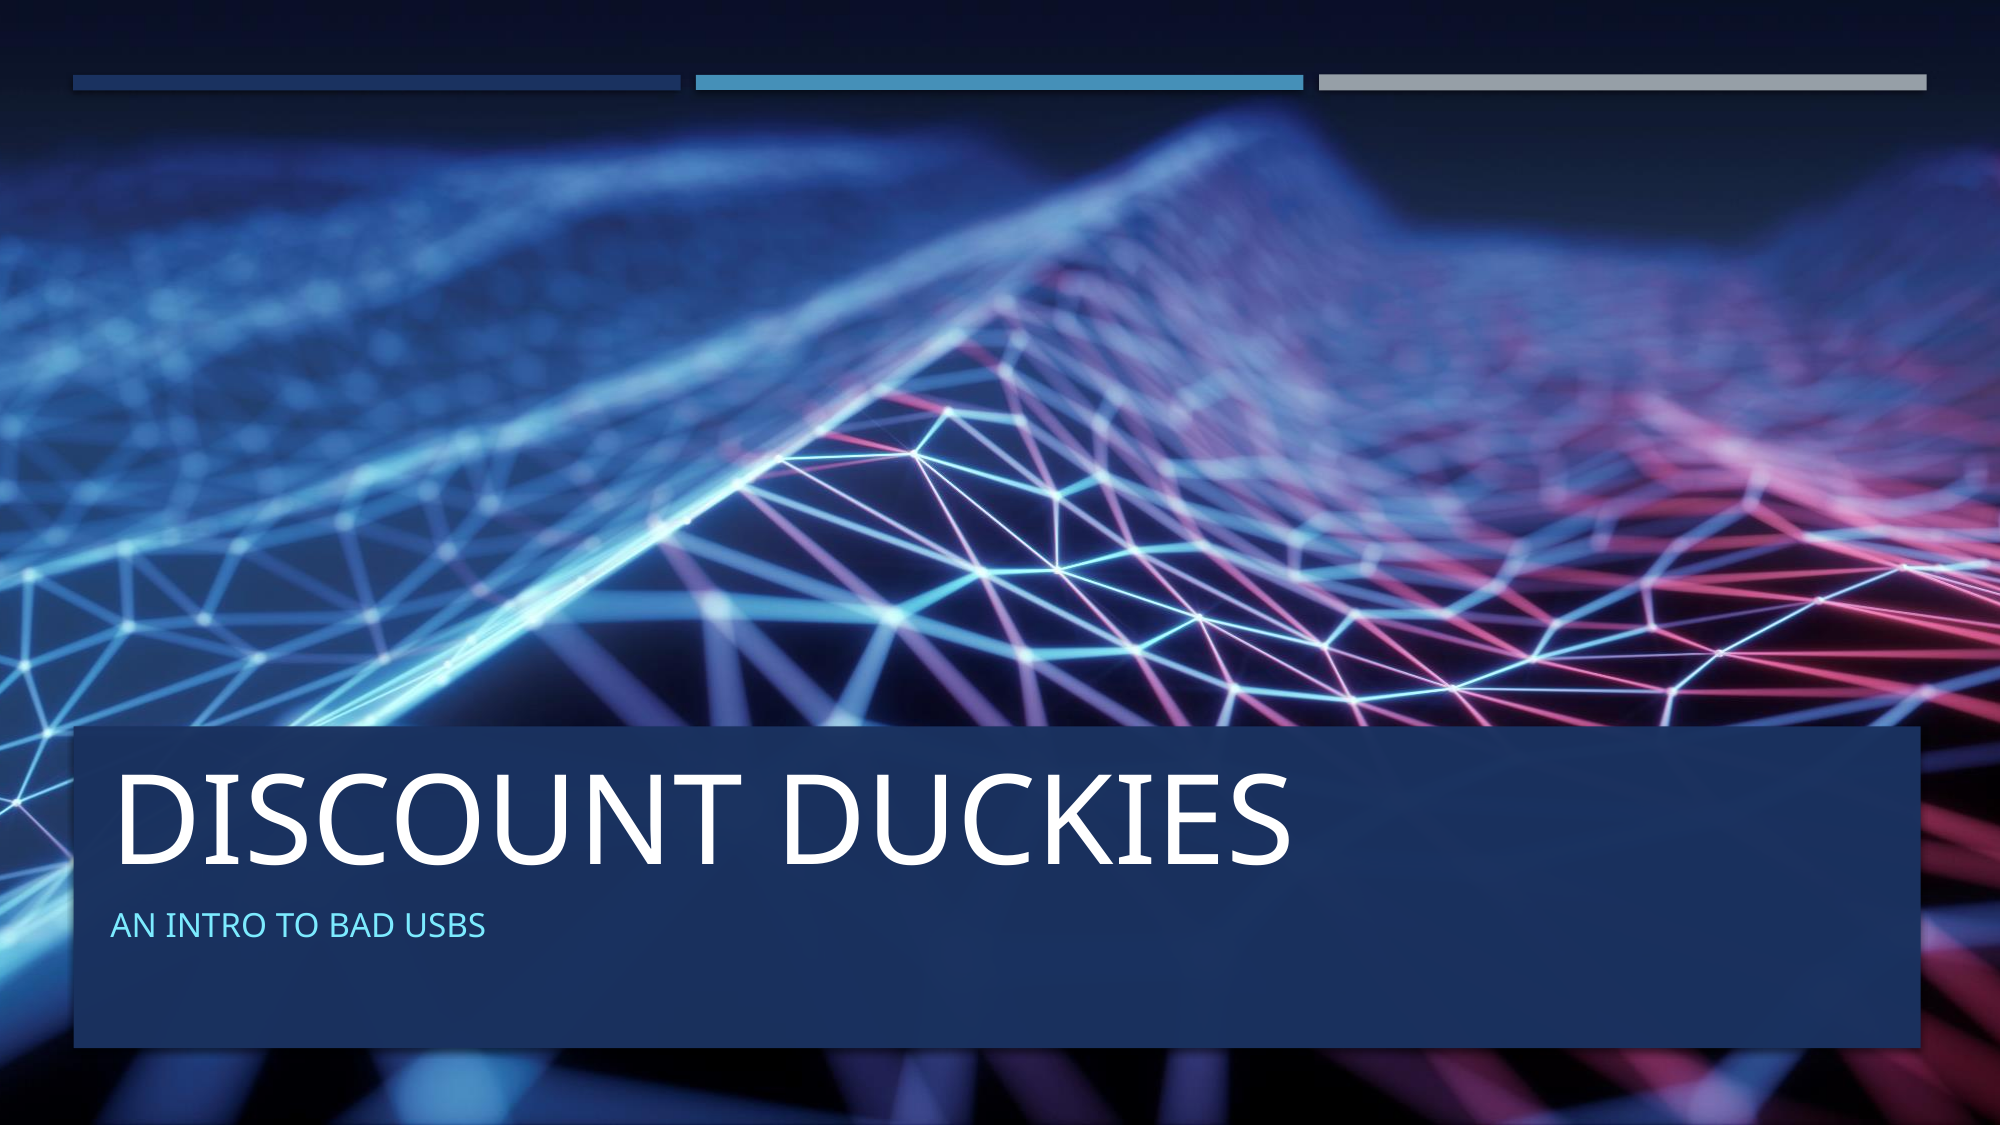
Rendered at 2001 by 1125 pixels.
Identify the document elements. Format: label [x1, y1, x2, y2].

picture [0, 0, 2000, 1125]
text_box [72, 73, 1928, 92]
